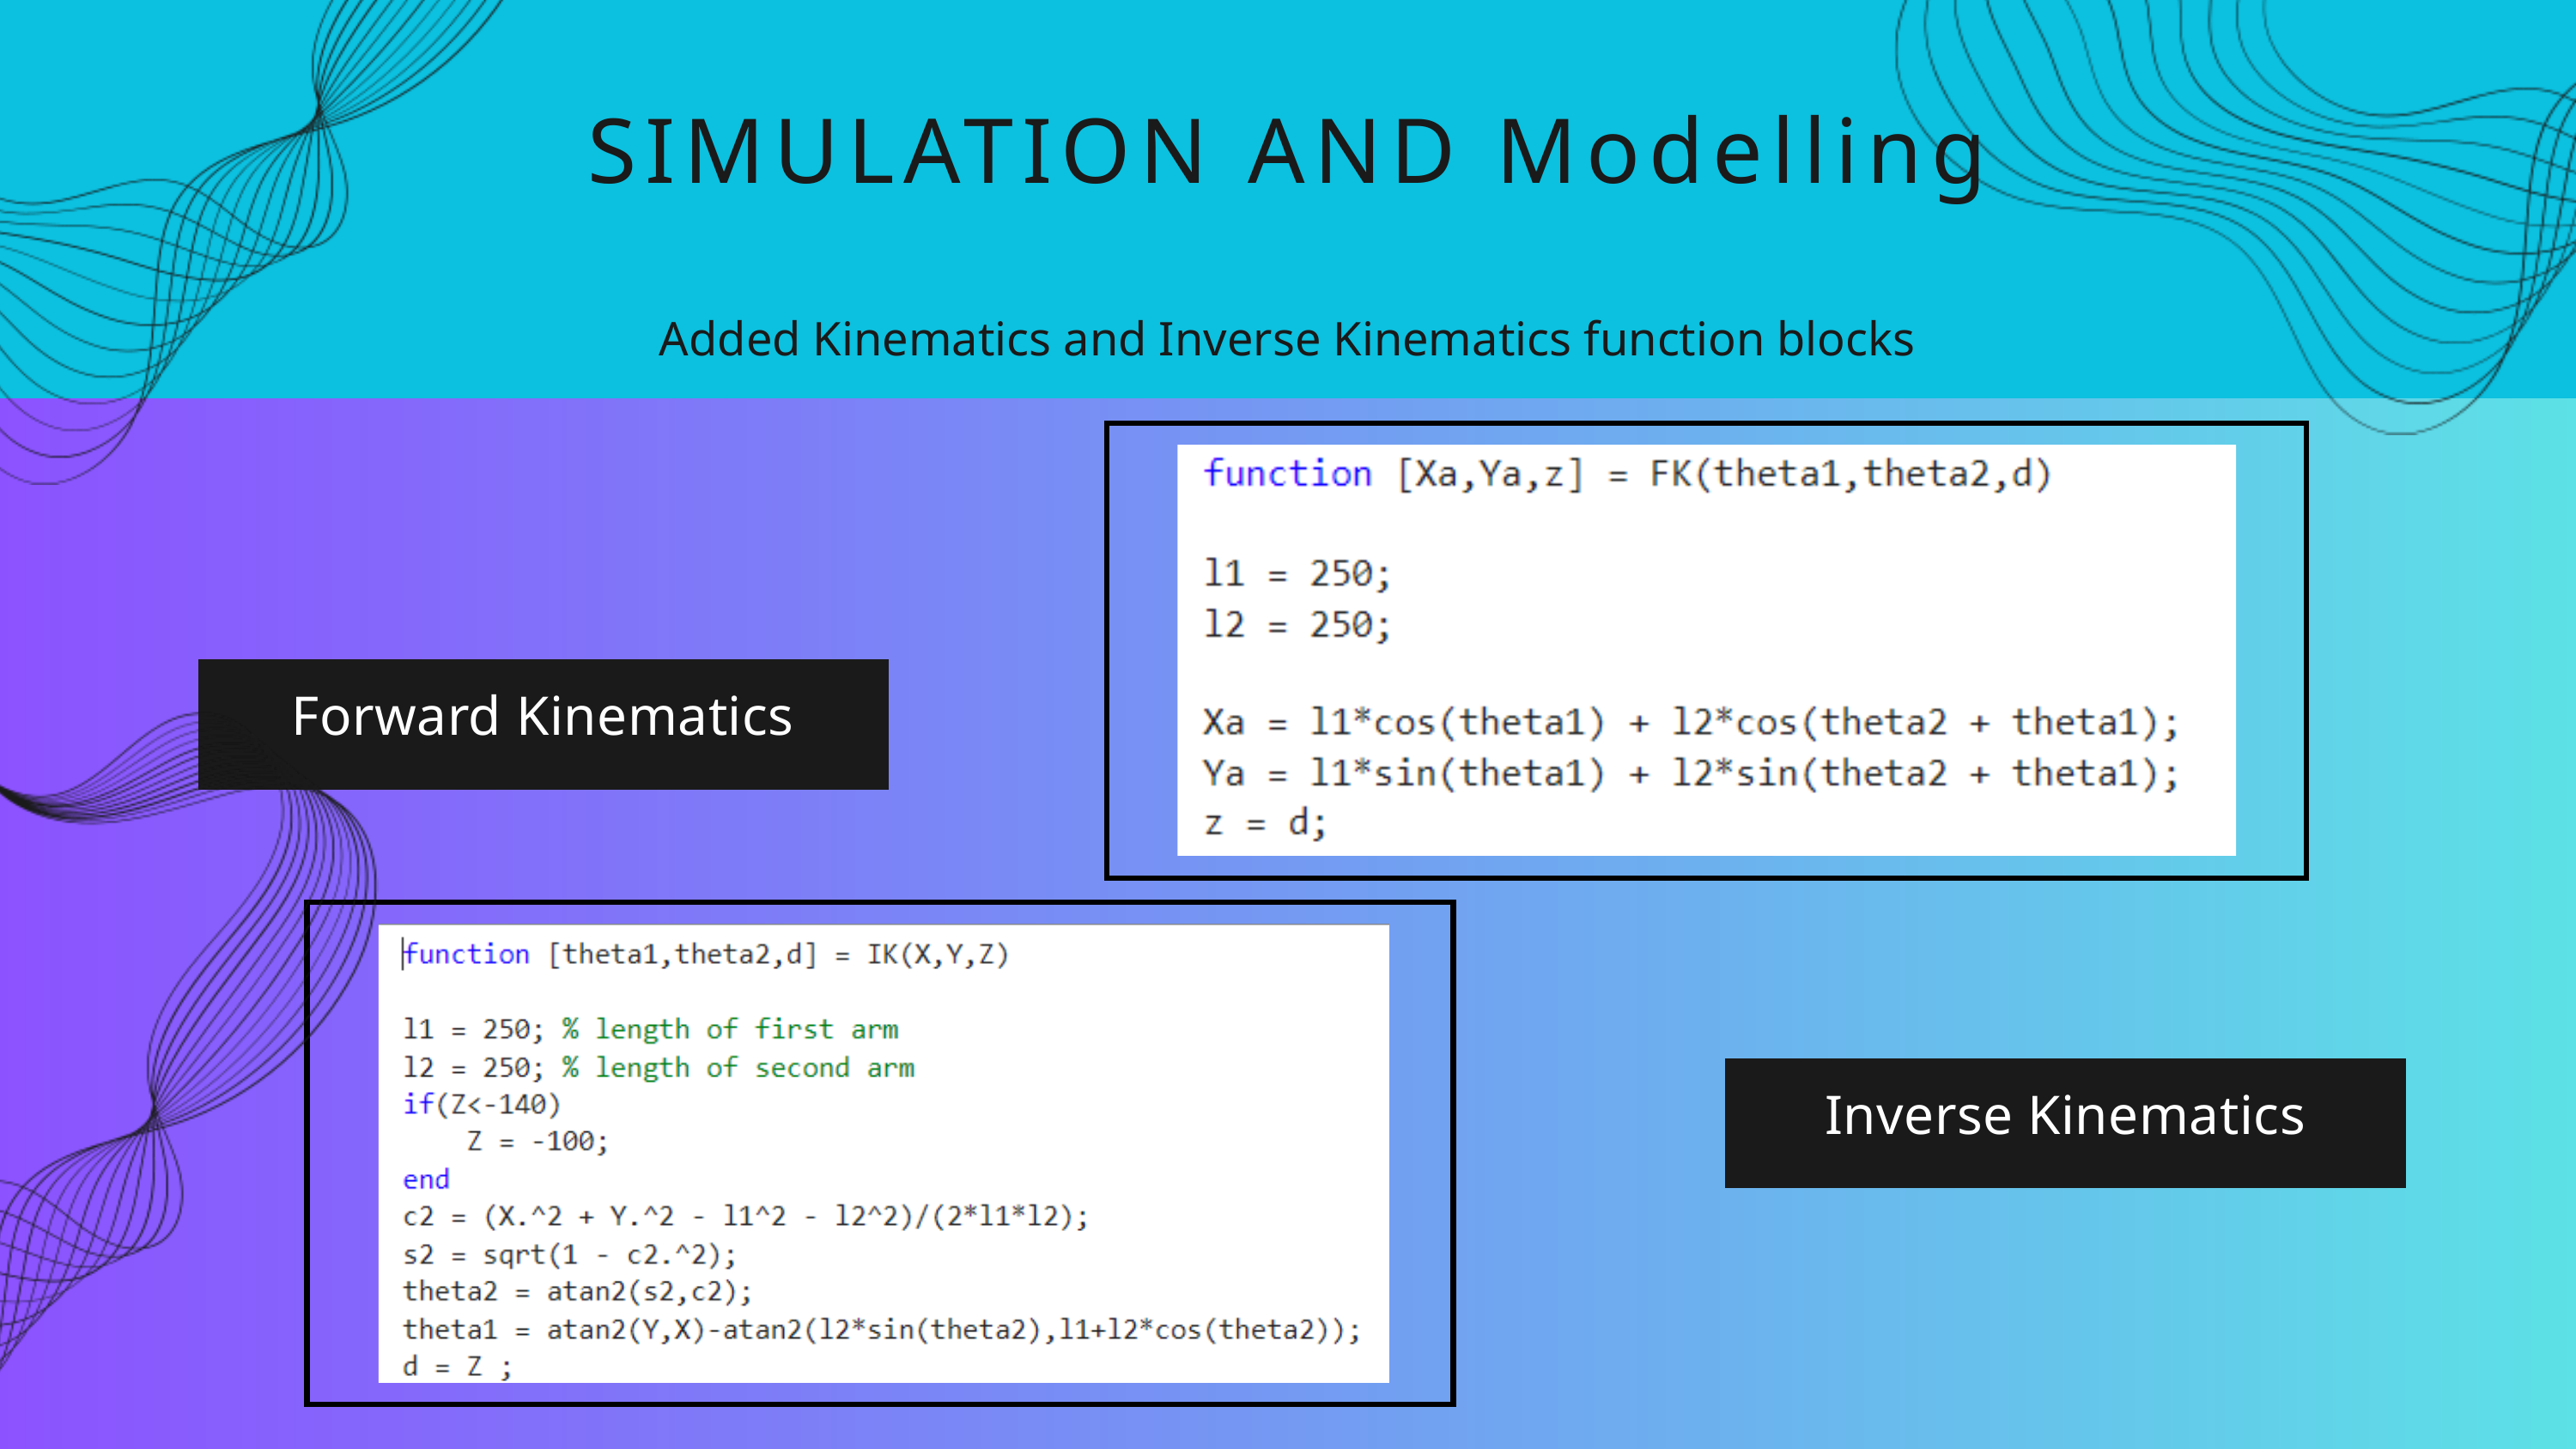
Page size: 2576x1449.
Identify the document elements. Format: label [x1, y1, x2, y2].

text_box [307, 901, 1454, 1405]
text_box [197, 658, 890, 790]
text_box [0, 516, 379, 1449]
text_box [0, 0, 2576, 399]
text_box [1106, 422, 2307, 879]
text_box [1894, 409, 2576, 435]
text_box [0, 409, 544, 485]
text_box [1725, 1058, 2406, 1188]
